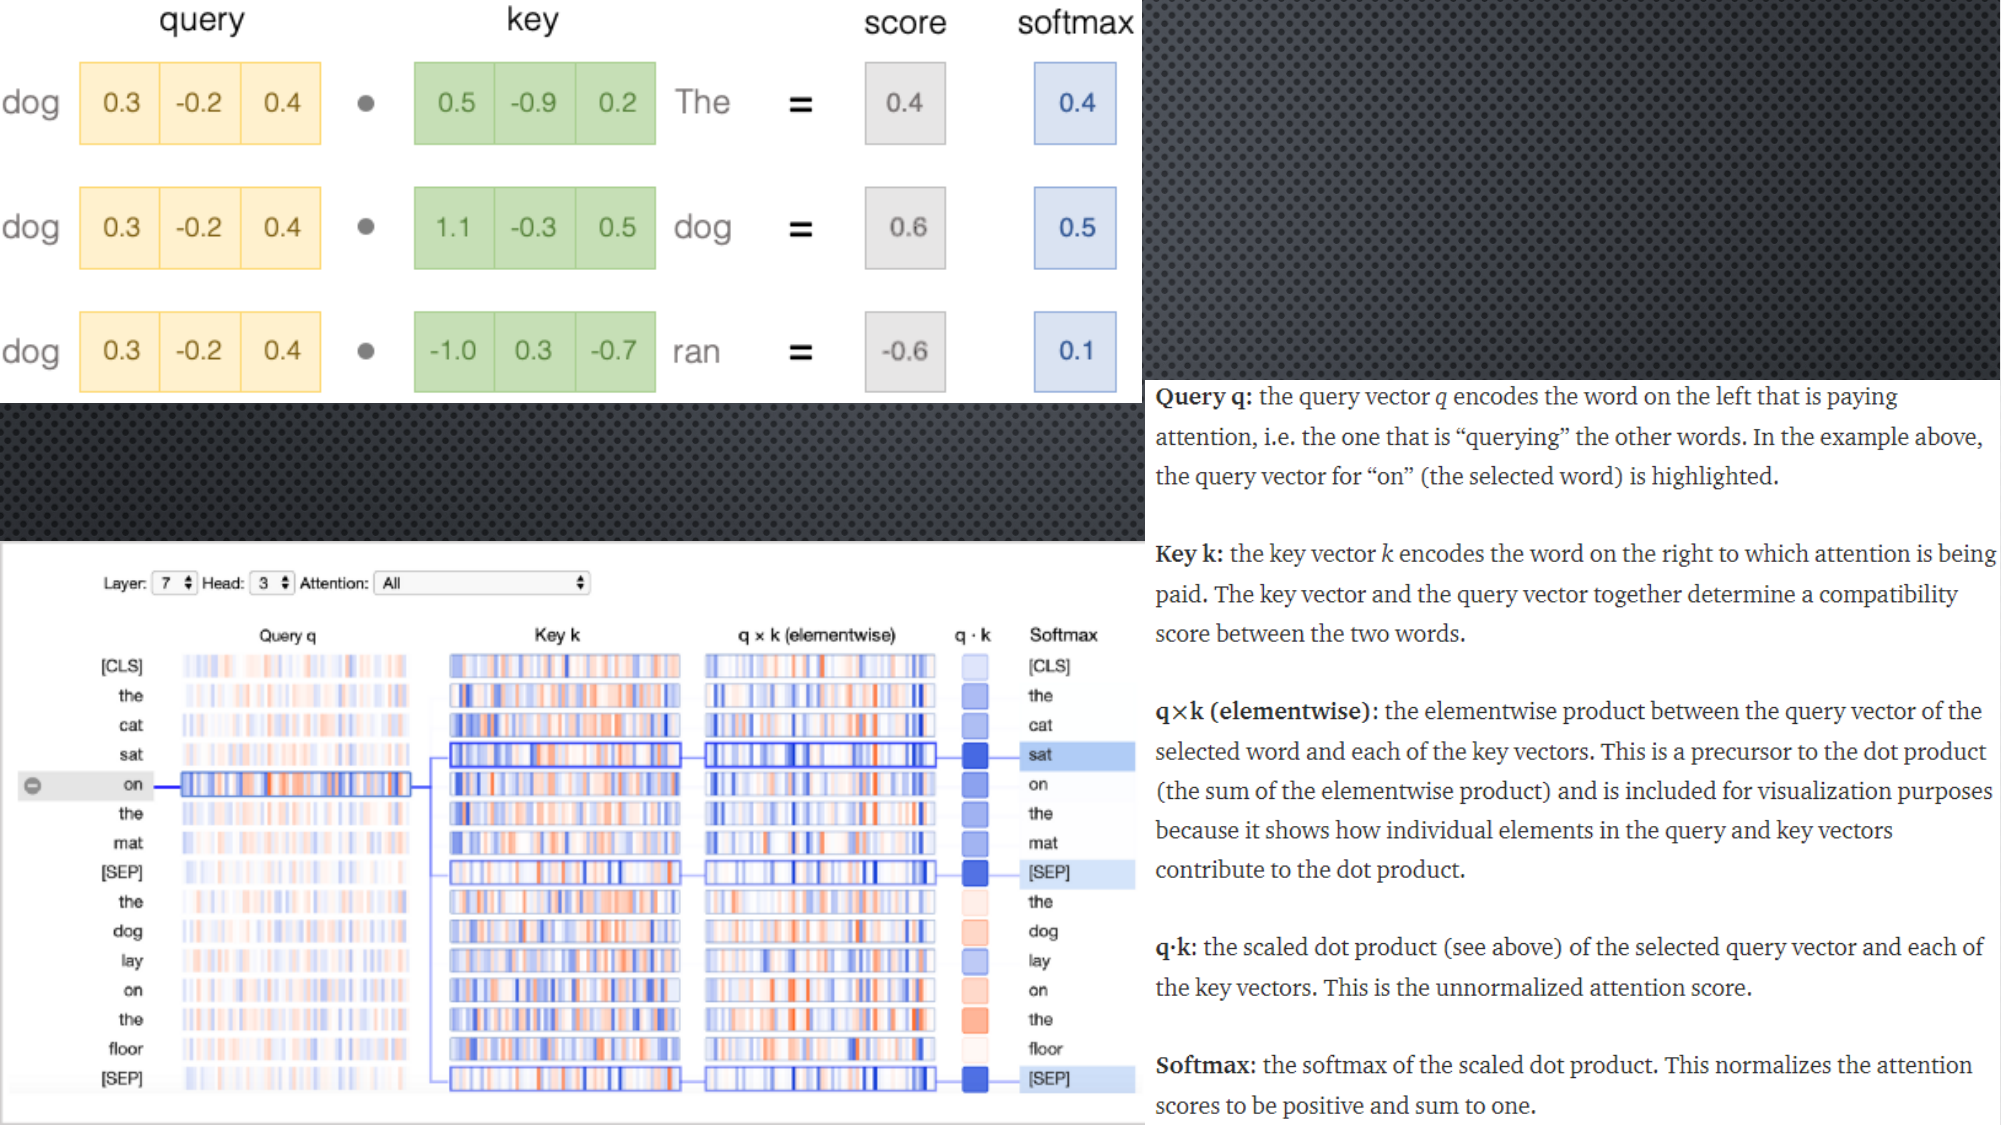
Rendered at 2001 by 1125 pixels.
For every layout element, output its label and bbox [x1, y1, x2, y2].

picture [0, 380, 2000, 1125]
picture [0, 0, 1142, 403]
